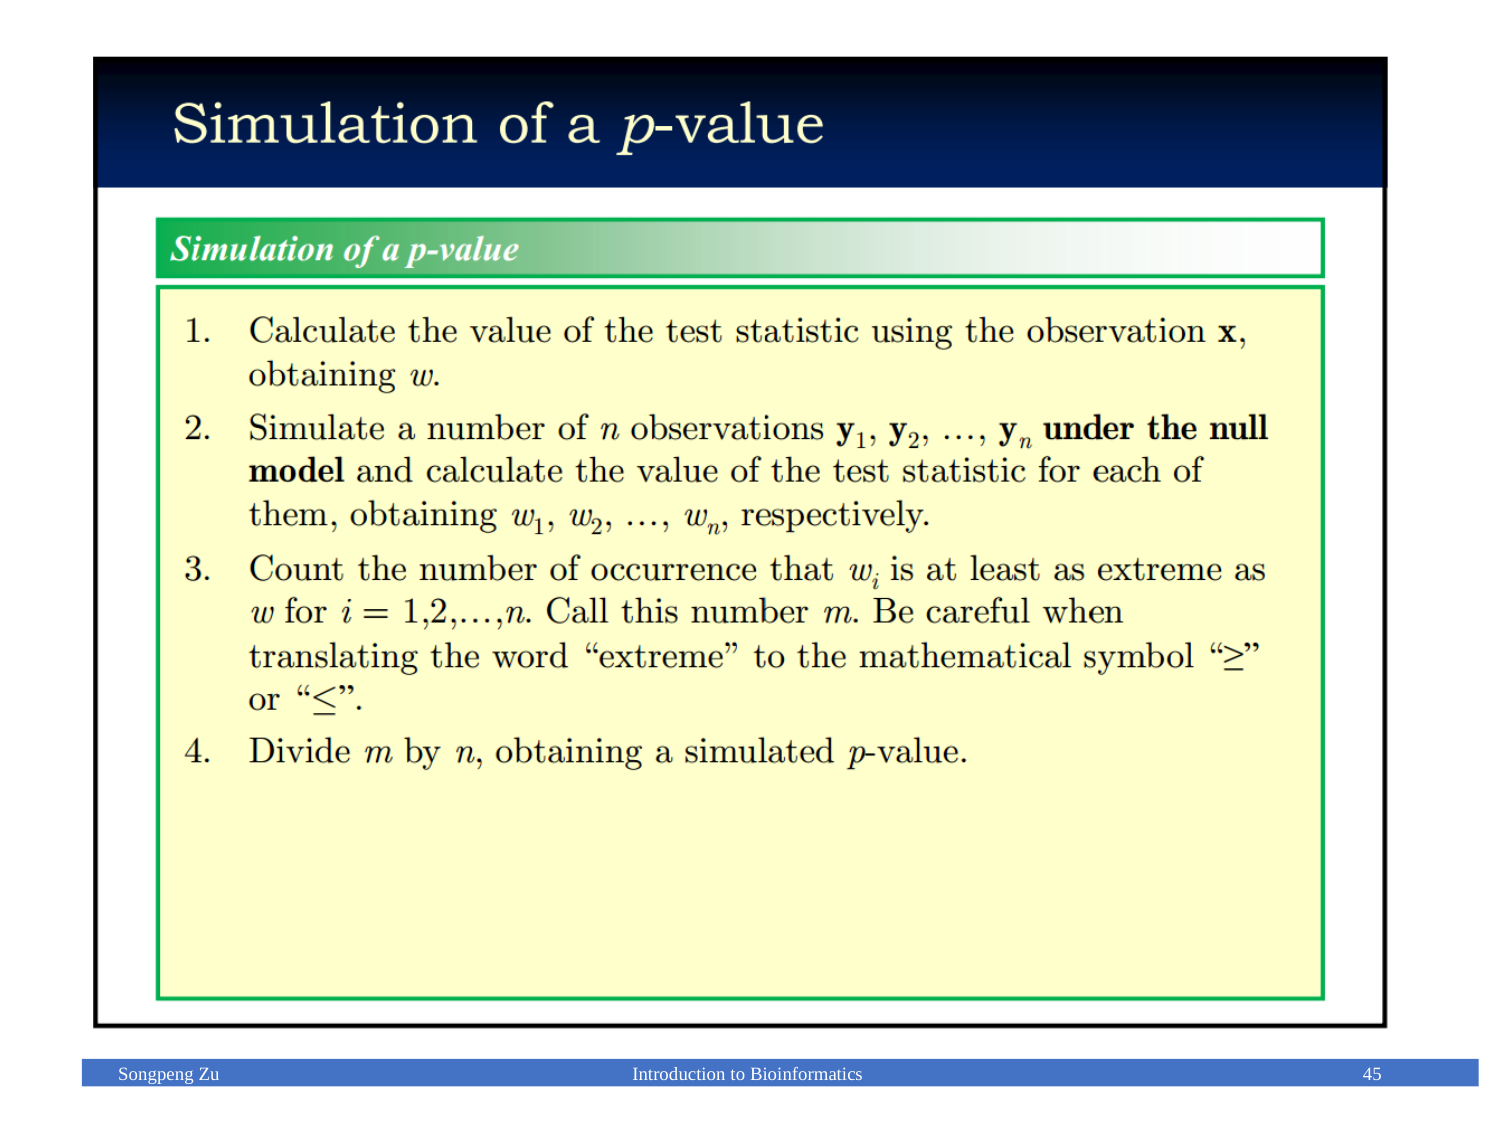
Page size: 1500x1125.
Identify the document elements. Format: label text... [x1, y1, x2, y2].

slide_number 45 [1059, 1043, 1397, 1103]
footer Introduction to Bioinformatics [496, 1043, 1004, 1103]
picture [73, 40, 1409, 1043]
slide_number Songpeng Zu [103, 1043, 441, 1103]
